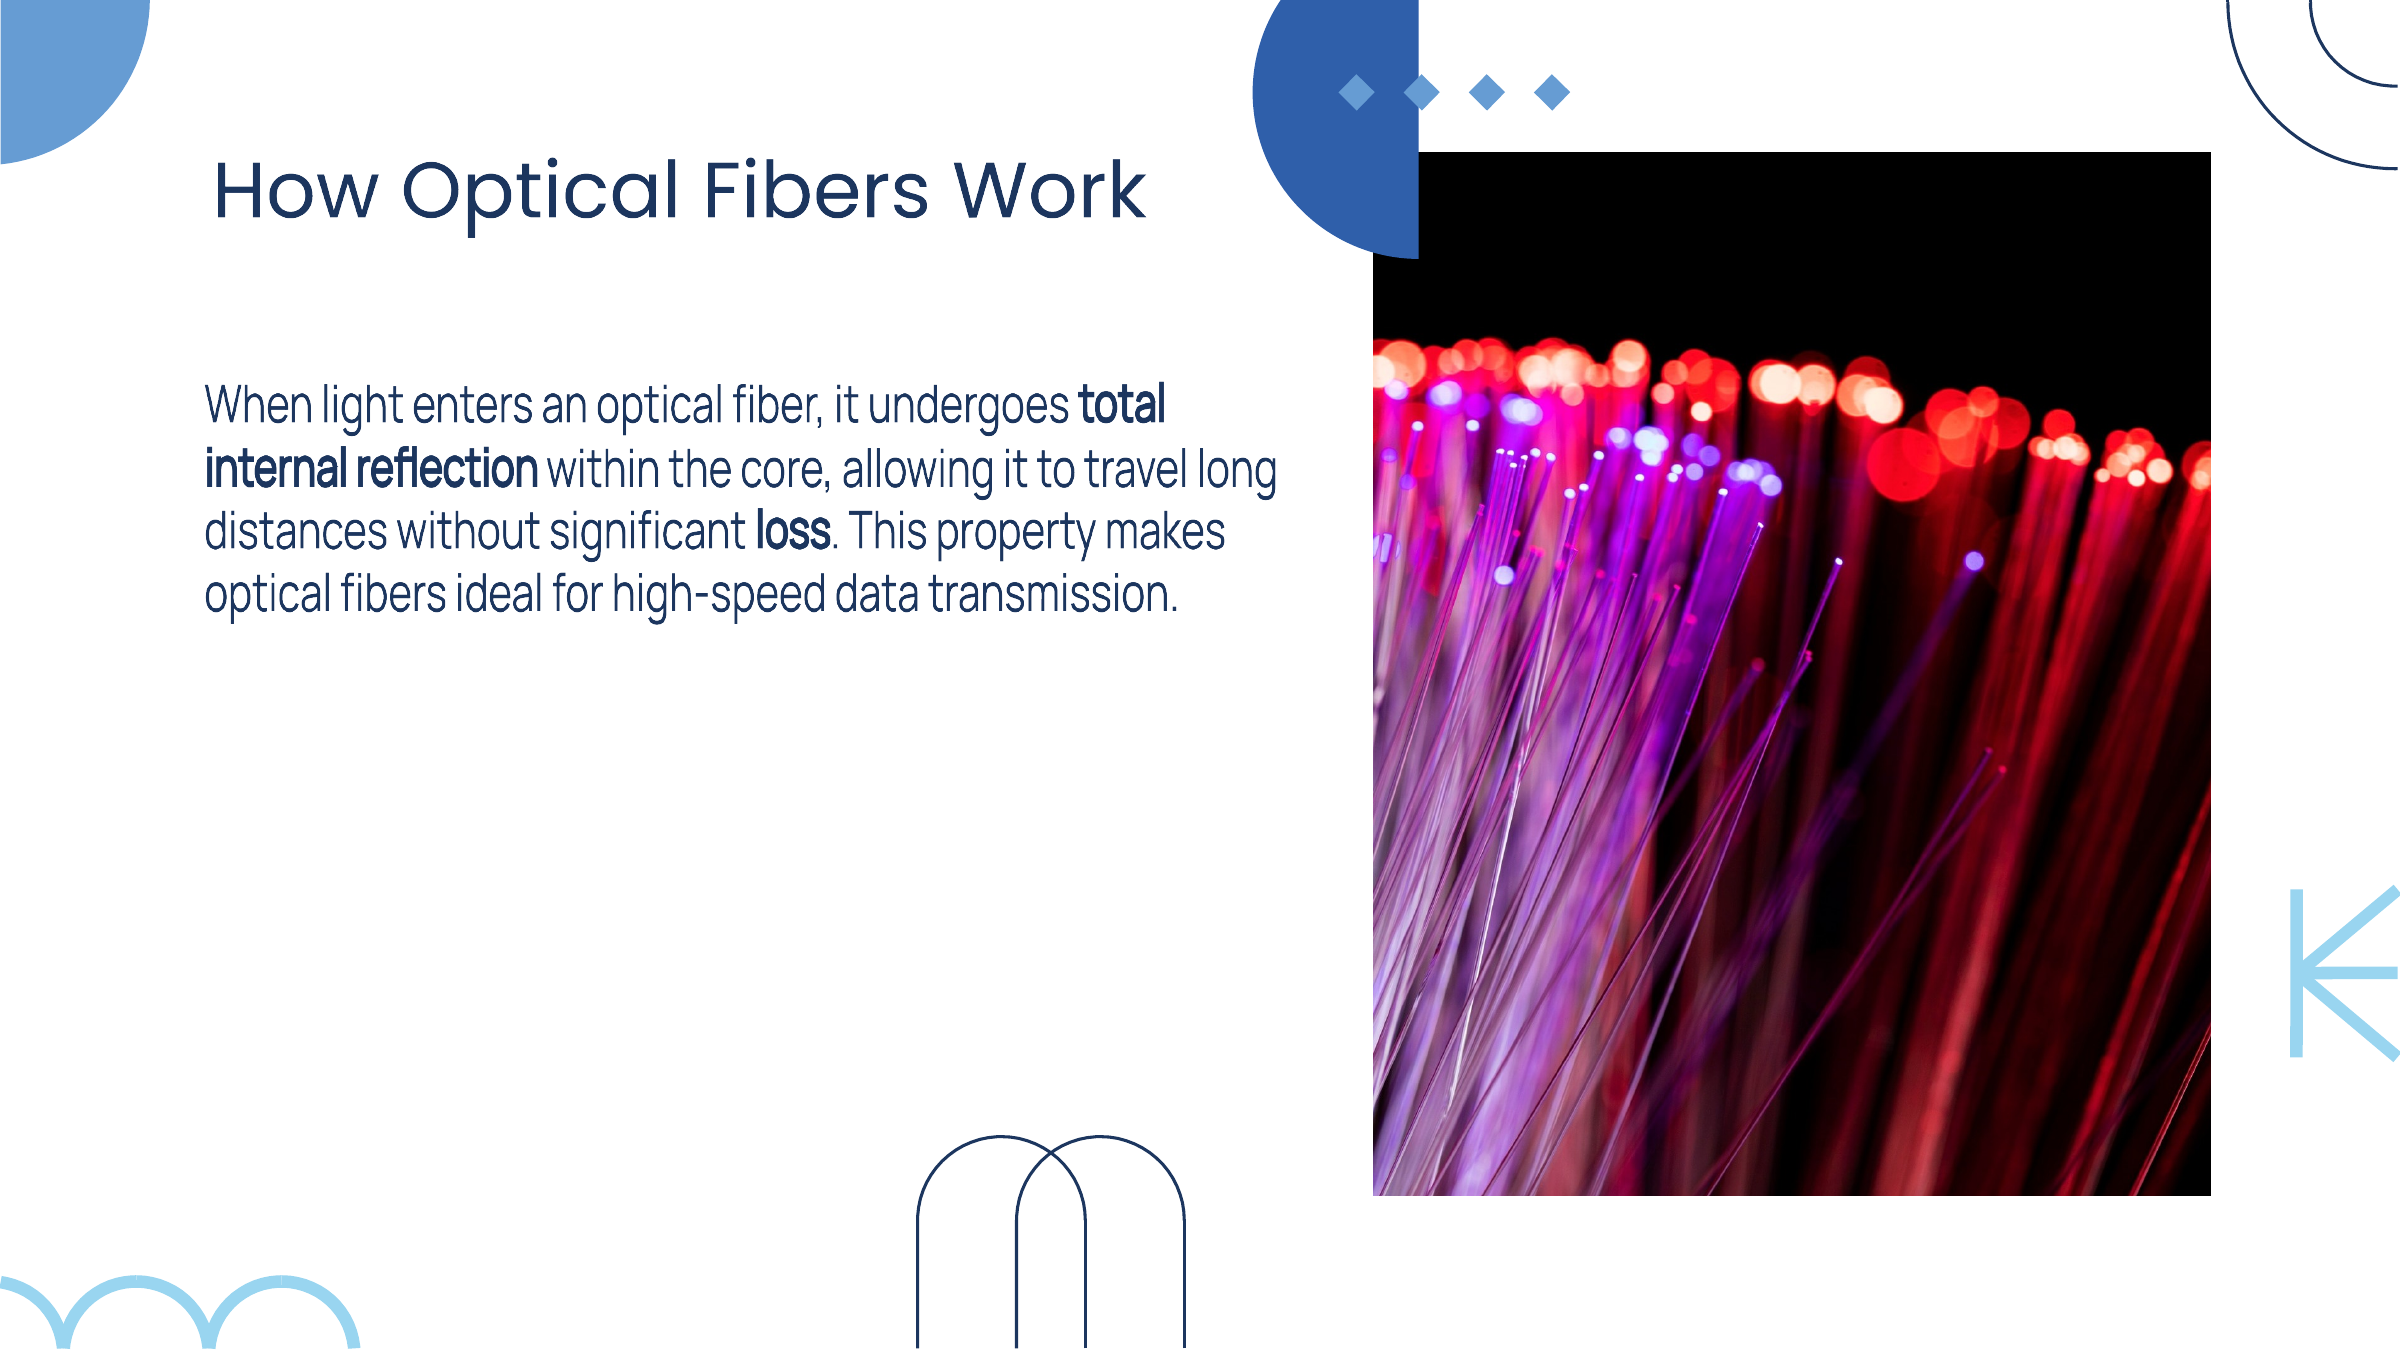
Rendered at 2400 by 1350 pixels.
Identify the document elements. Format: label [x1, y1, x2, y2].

picture [212, 135, 1149, 245]
text_box [917, 1136, 1185, 1349]
text_box [2227, 0, 2398, 169]
picture [204, 367, 1279, 627]
text_box [1252, 0, 2211, 1196]
text_box [0, 1281, 355, 1349]
text_box [0, 0, 150, 165]
